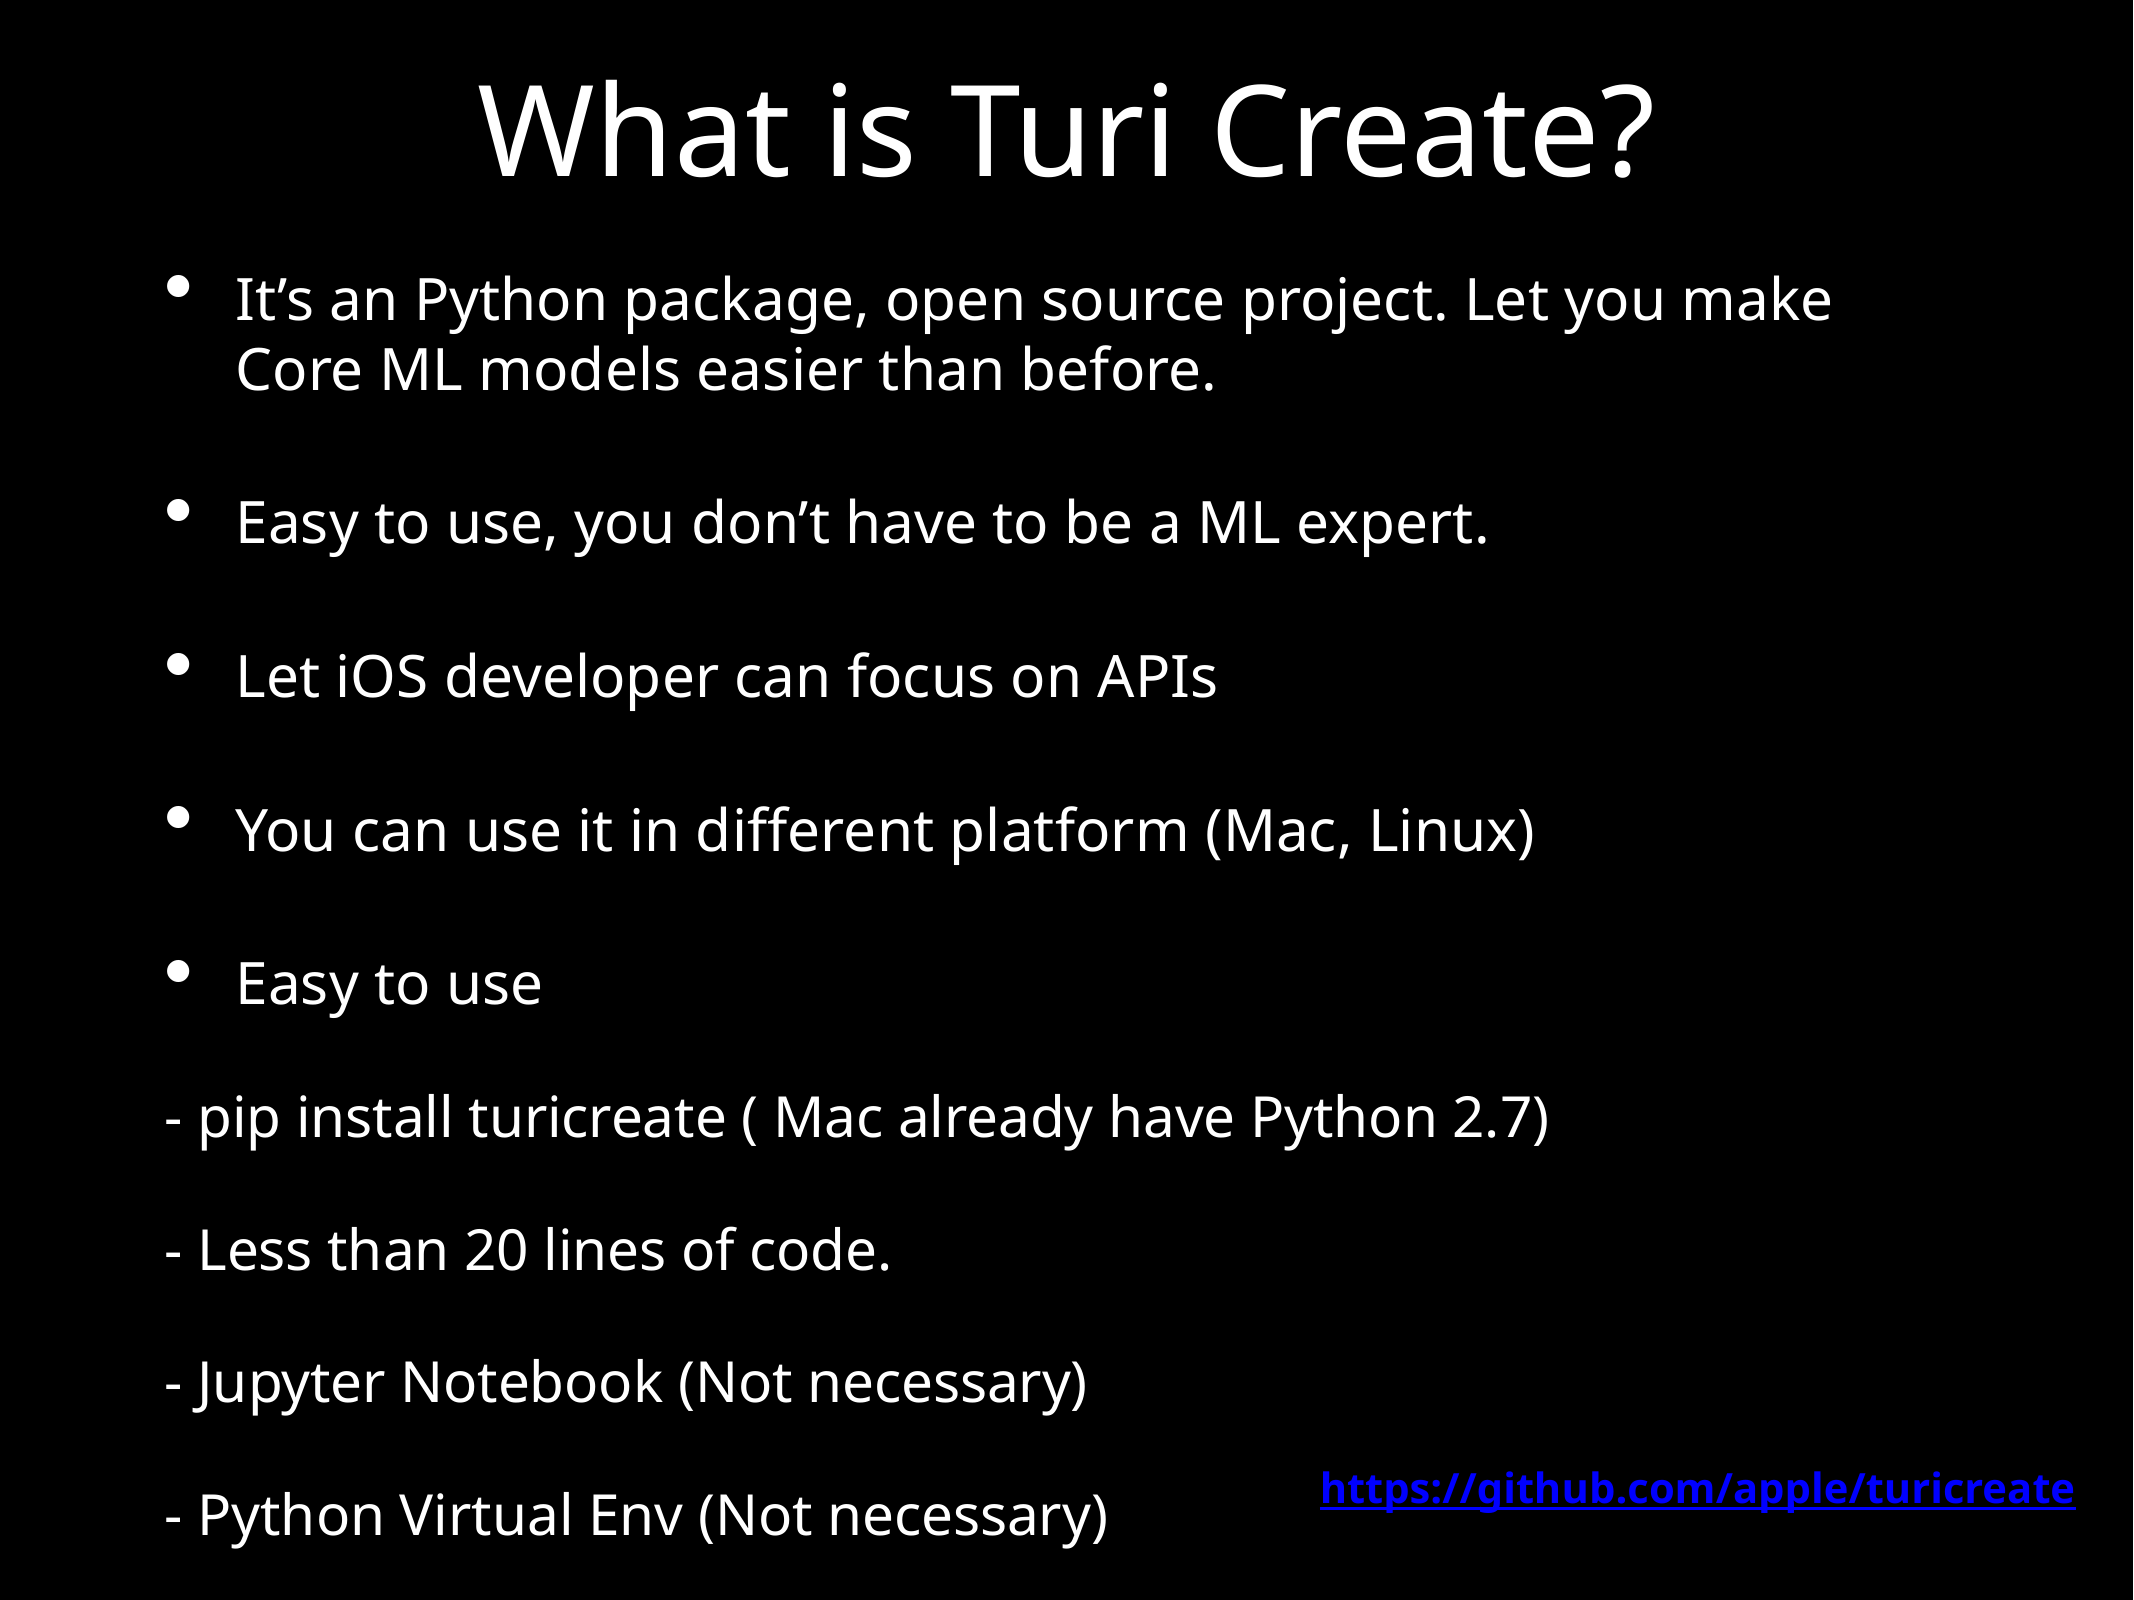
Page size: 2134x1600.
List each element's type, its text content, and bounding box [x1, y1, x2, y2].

text_box https://github.com/apple/turicreate [1311, 1453, 2085, 1527]
title What is Turi Create? [155, 41, 1978, 211]
list It’s an Python package, open source project. Let you make Core ML models easier than before. Easy to use, you don’t have to be a ML expert. Let iOS developer can focus on APIs You can use it in different platform (Mac, Linux) Easy to use - pip install turicreate ( Mac already have Python 2.7) - Less than 20 lines of code. - Jupyter Notebook (Not necessary) - Python Virtual Env (Not necessary) [155, 252, 1978, 1568]
